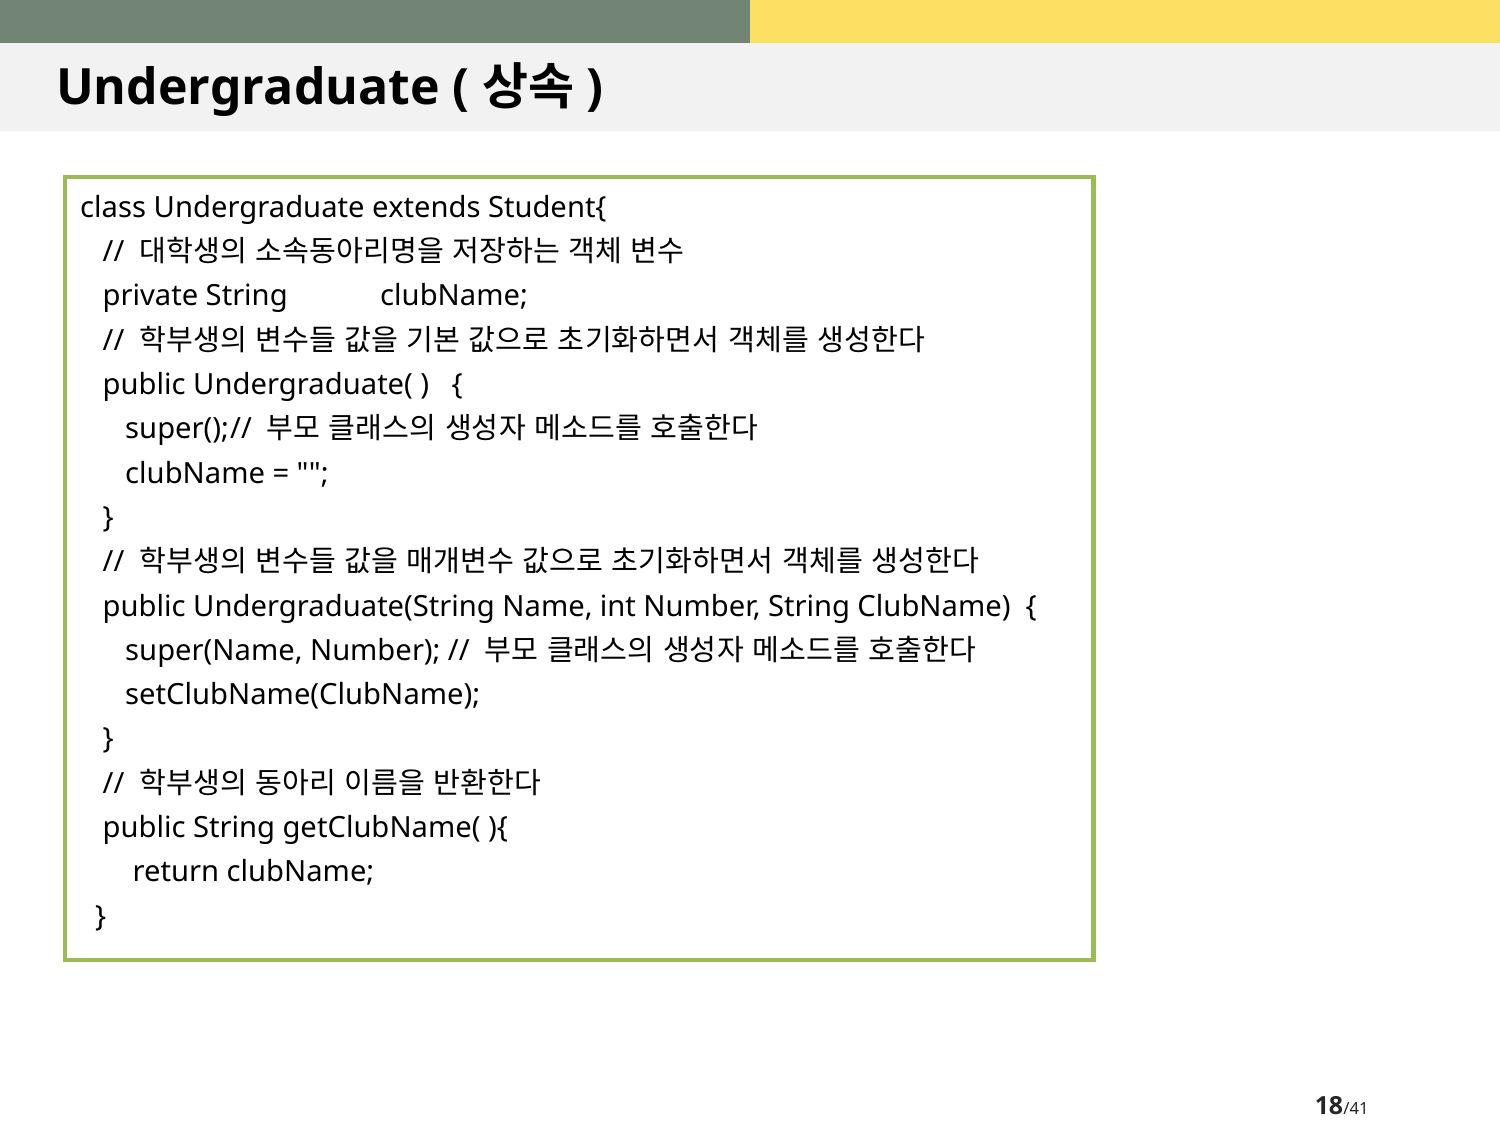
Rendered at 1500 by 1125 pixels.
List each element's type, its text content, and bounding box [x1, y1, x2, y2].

title Undergraduate (상속) [41, 42, 1459, 128]
list class Undergraduate extends Student{ // 대학생의 소속동아리명을 저장하는 객체 변수 private String clubName; // 학부생의 변수들 값을 기본 값으로 초기화하면서 객체를 생성한다 public Undergraduate( ) { super(); // 부모 클래스의 생성자 메소드를 호출한다 clubName = ""; } // 학부생의 변수들 값을 매개변수 값으로 초기화하면서 객체를 생성한다 public Undergraduate(String Name, int Number, String ClubName) { super(Name, Number); // 부모 클래스의 생성자 메소드를 호출한다 setClubName(ClubName); } // 학부생의 동아리 이름을 반환한다 public String getClubName( ){ return clubName; } [63, 175, 1096, 962]
